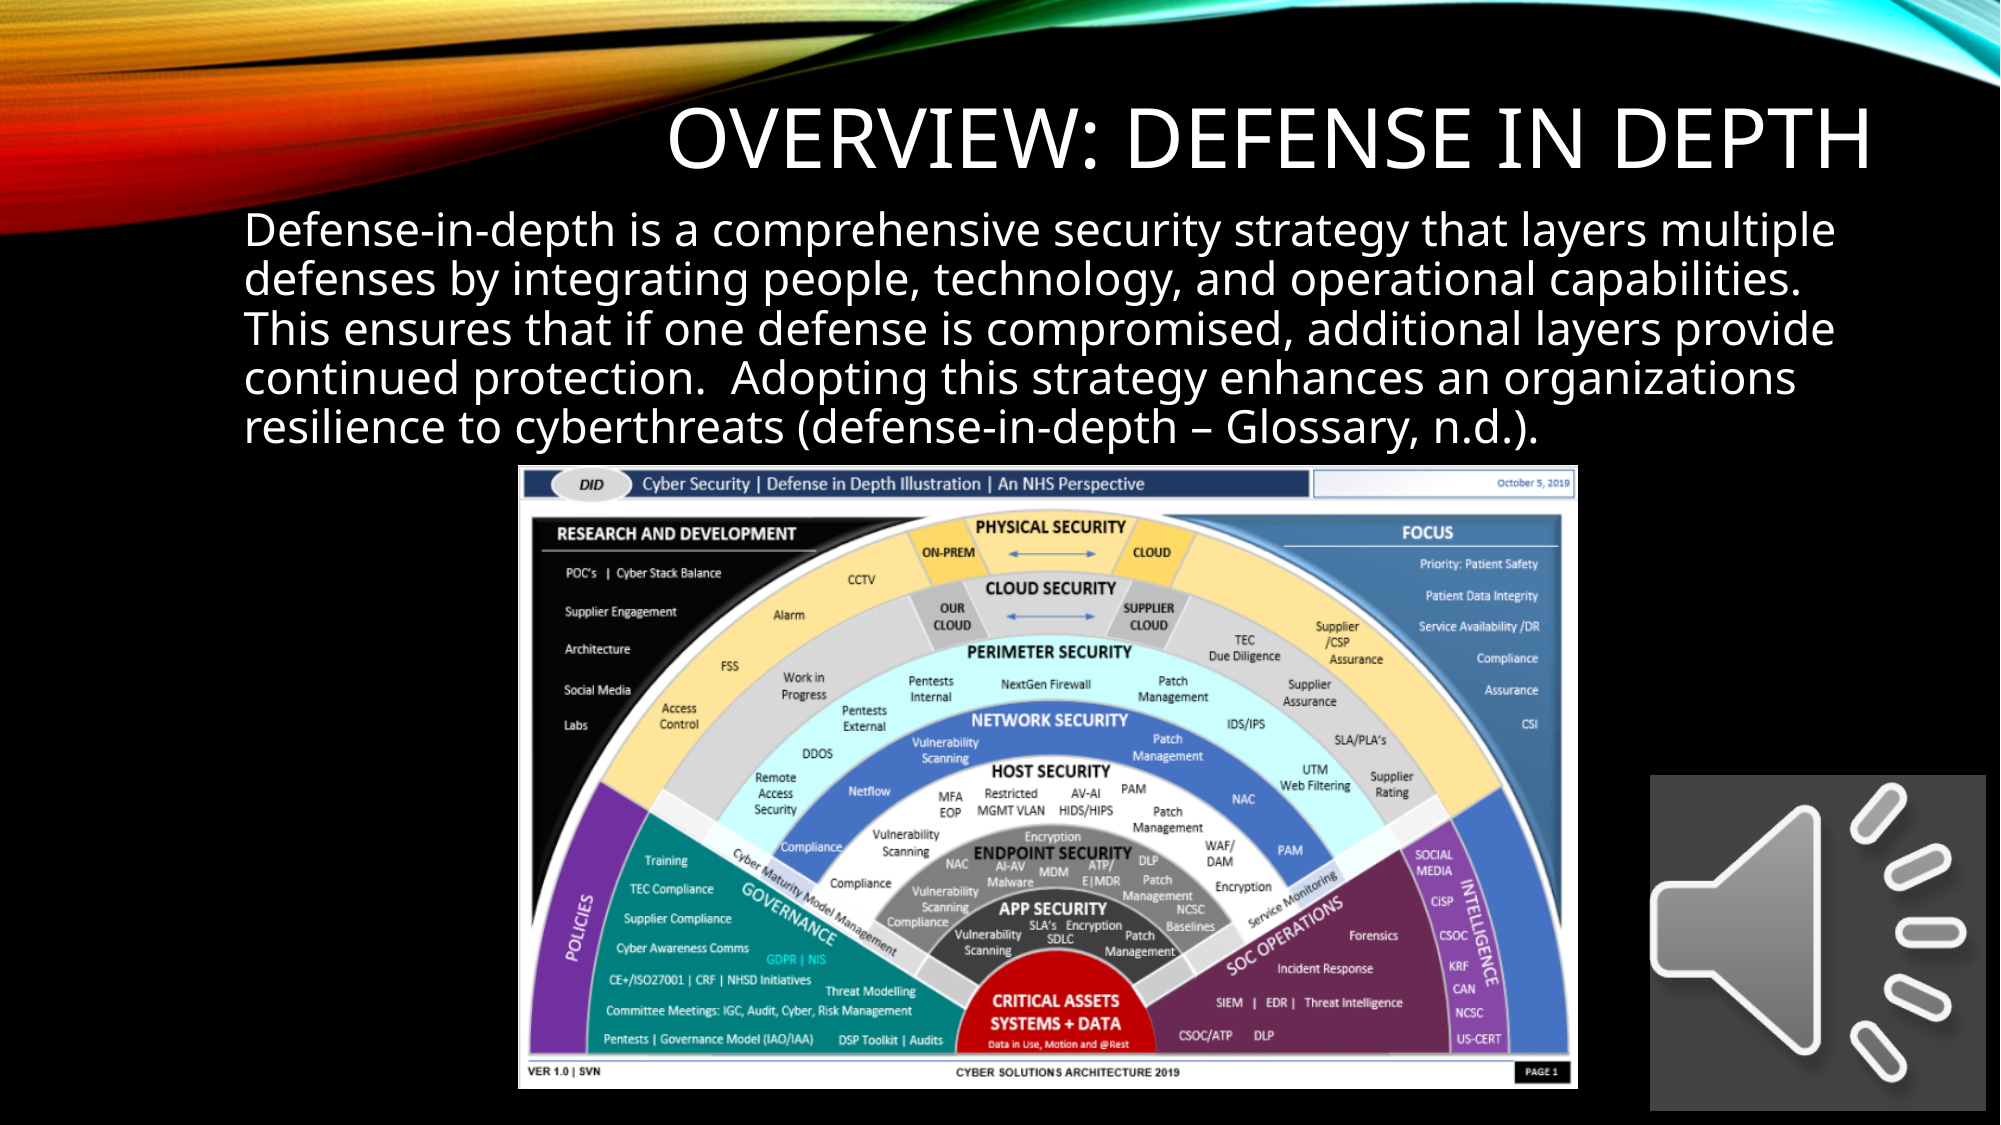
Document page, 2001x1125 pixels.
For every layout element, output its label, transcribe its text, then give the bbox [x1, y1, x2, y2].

list Defense-in-depth is a comprehensive security strategy that layers multiple defenses by integrating people, technology, and operational capabilities. This ensures that if one defense is compromised, additional layers provide continued protection. Adopting this strategy enhances an organizations resilience to cyberthreats (defense-in-depth – Glossary, n.d.). [115, 199, 1891, 860]
picture [1648, 773, 1987, 1112]
picture [518, 465, 1578, 1089]
picture [0, 0, 2000, 237]
title OVERVIEW: DEFENSE IN DEPTH [478, 35, 1891, 199]
